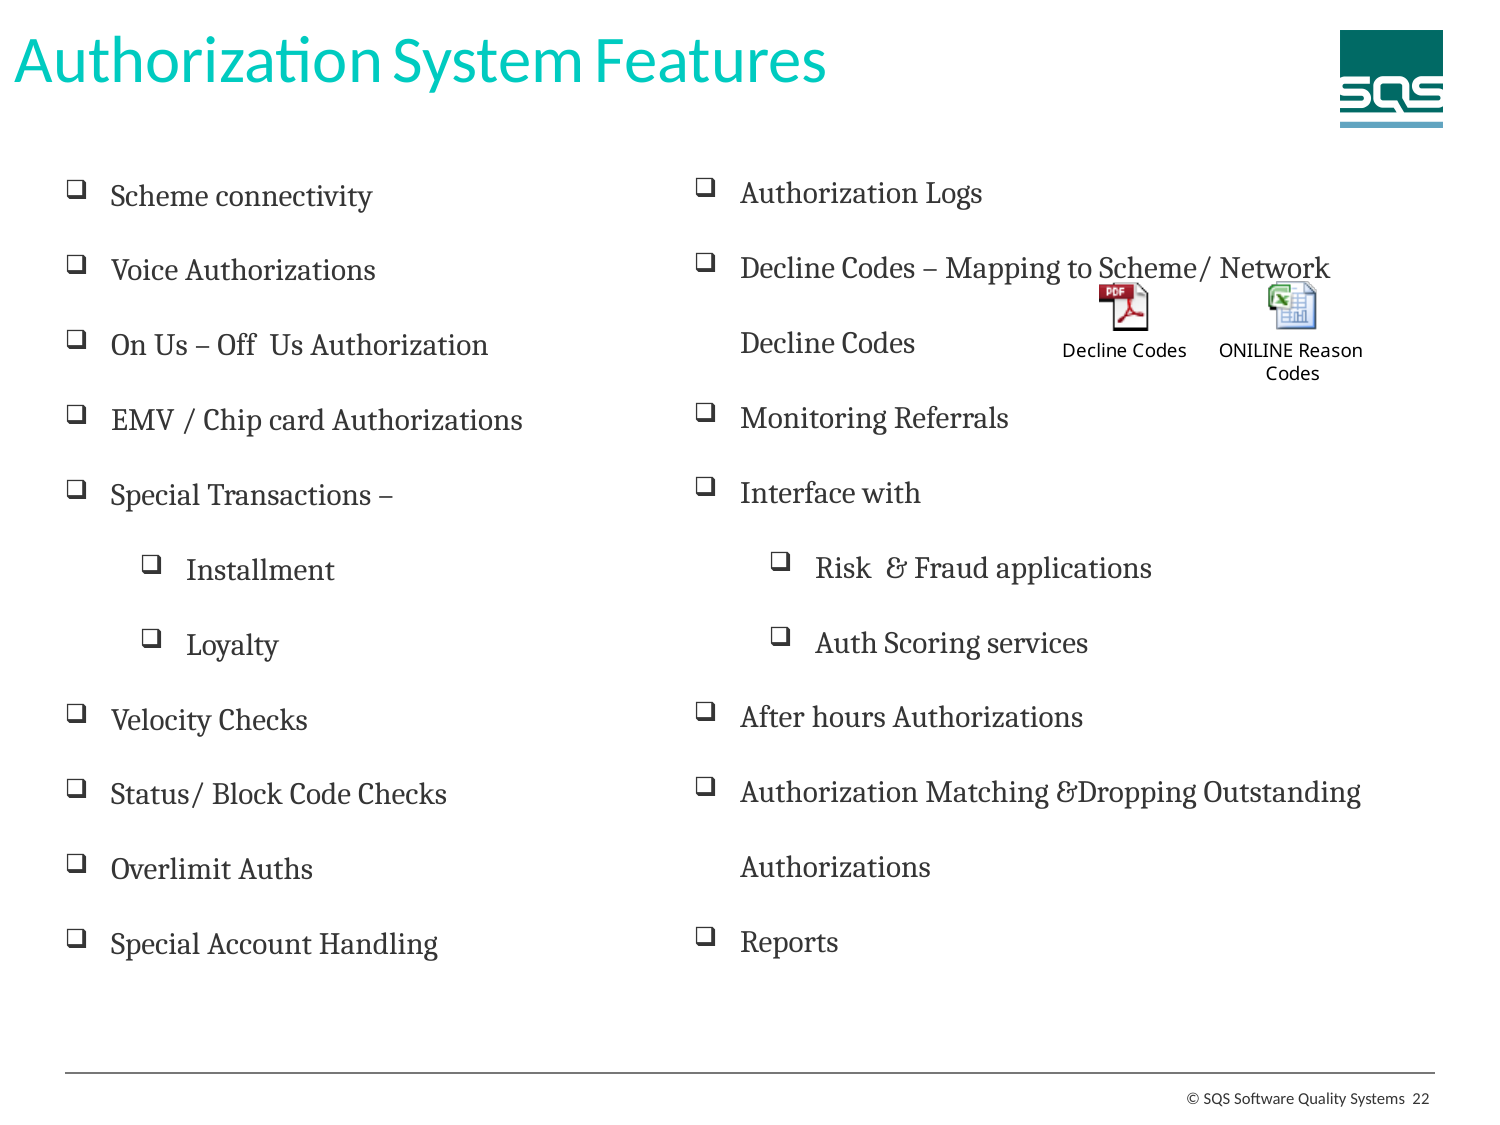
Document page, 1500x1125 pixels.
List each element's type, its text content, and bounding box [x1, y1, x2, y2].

text_box Authorization System Features [0, 12, 1500, 100]
slide_number 22 [1406, 1089, 1436, 1111]
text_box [1217, 280, 1369, 408]
text_box Authorization Logs Decline Codes – Mapping to Scheme/ Network Decline Codes Monitoring Referrals Interface with Risk & Fraud applications Auth Scoring services After hours Authorizations Authorization Matching &Dropping Outstanding Authorizations Reports [679, 127, 1442, 967]
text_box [1049, 280, 1200, 408]
footer © SQS Software Quality Systems [64, 1089, 1406, 1112]
picture [1340, 100, 1443, 128]
text_box Scheme connectivity Voice Authorizations On Us – Off Us Authorization EMV / Chip card Authorizations Special Transactions – Installment Loyalty Velocity Checks Status/ Block Code Checks Overlimit Auths Special Account Handling [49, 129, 738, 1025]
